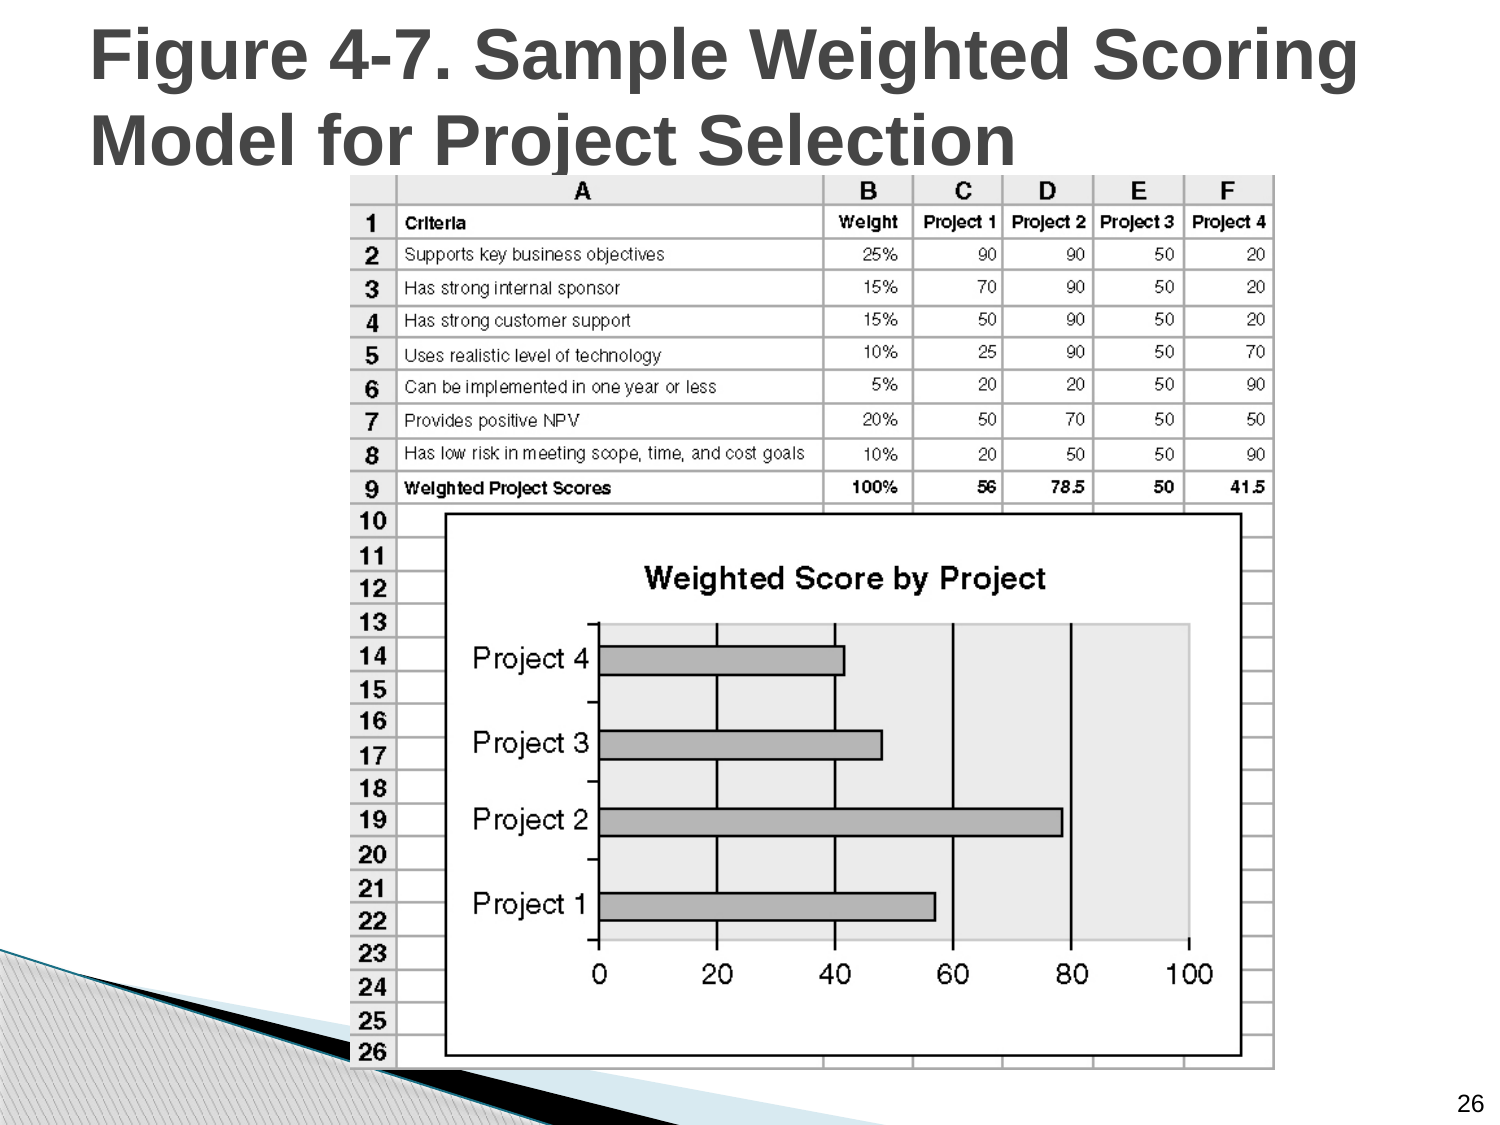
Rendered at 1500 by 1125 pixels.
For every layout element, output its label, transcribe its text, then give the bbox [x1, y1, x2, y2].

picture [349, 175, 1276, 1070]
slide_number 26 [1412, 1065, 1500, 1125]
title Figure 4-7. Sample Weighted Scoring Model for Project Selection [75, 0, 1425, 188]
